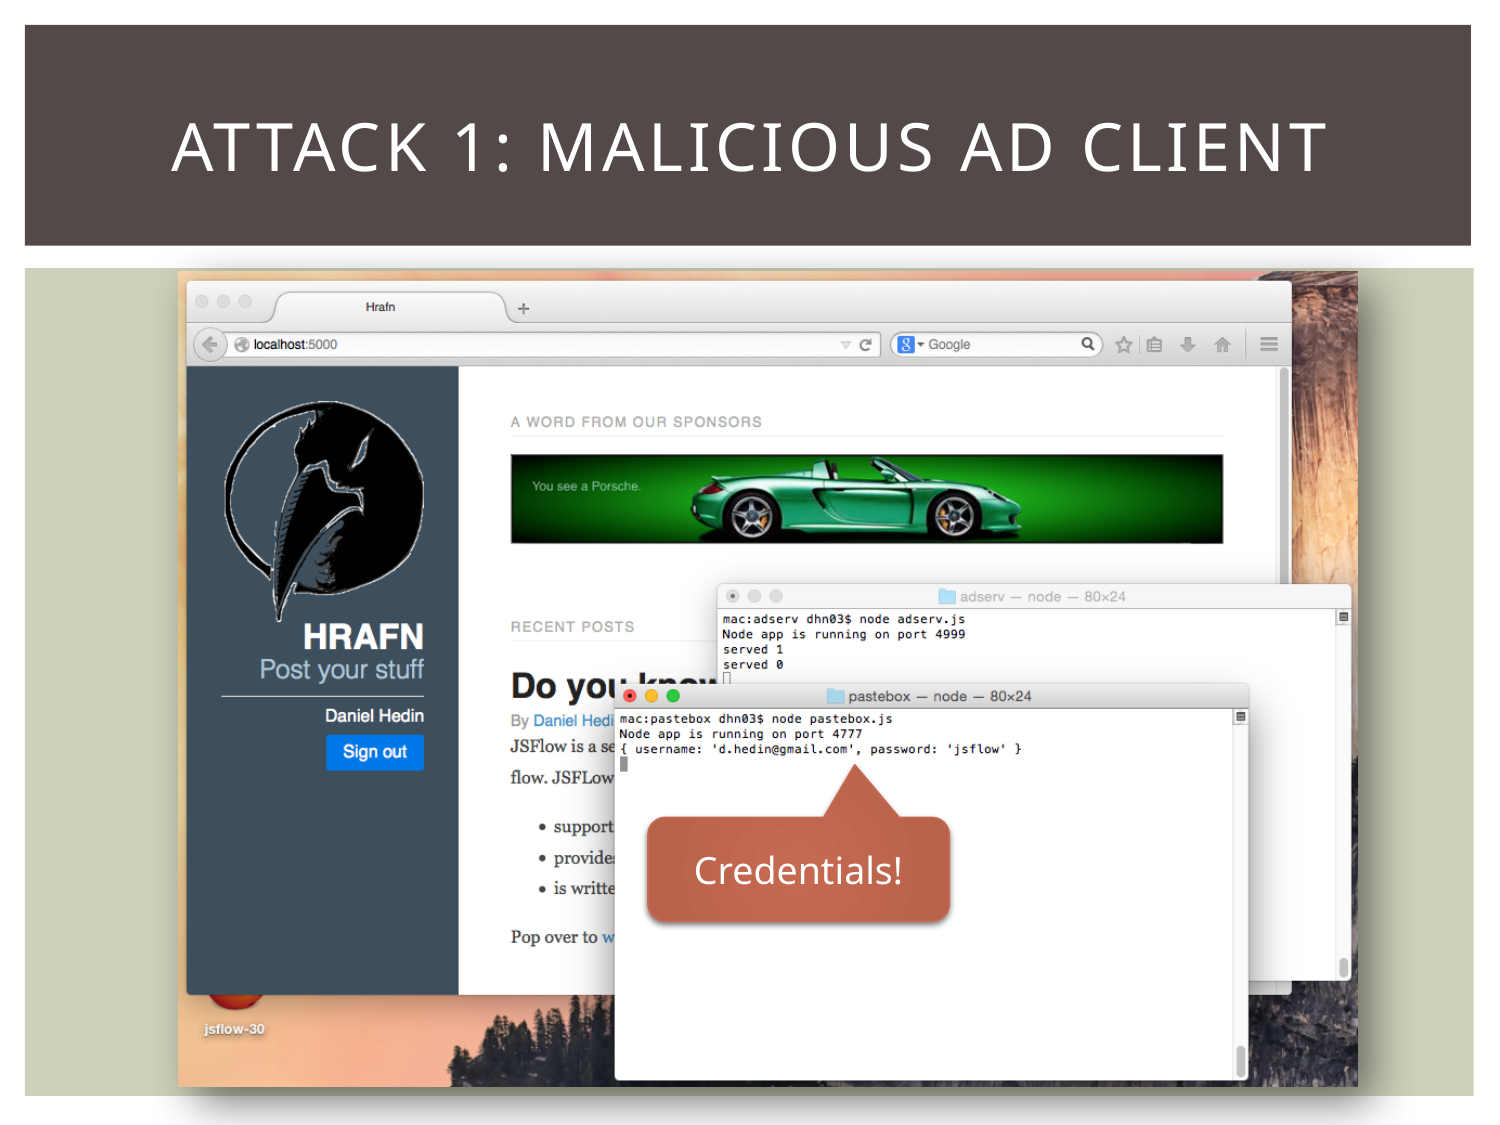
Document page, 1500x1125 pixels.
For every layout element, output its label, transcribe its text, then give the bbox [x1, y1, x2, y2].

title ATTACK 1: Malicious ad Client [62, 58, 1438, 232]
picture [178, 271, 1358, 1087]
